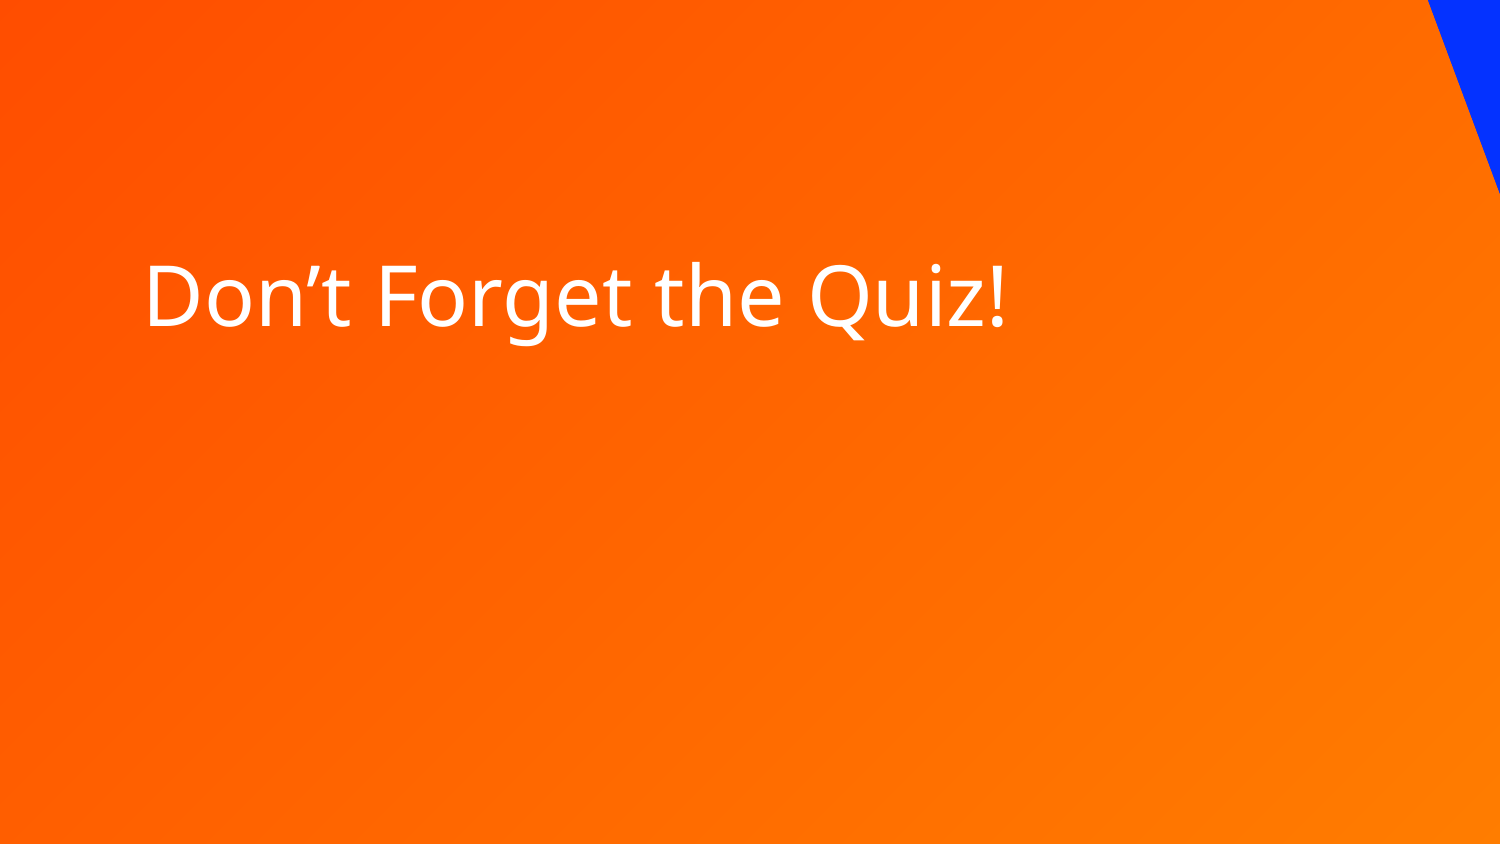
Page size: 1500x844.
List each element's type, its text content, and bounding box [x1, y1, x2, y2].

list Don’t Forget the Quiz! [142, 253, 1315, 682]
